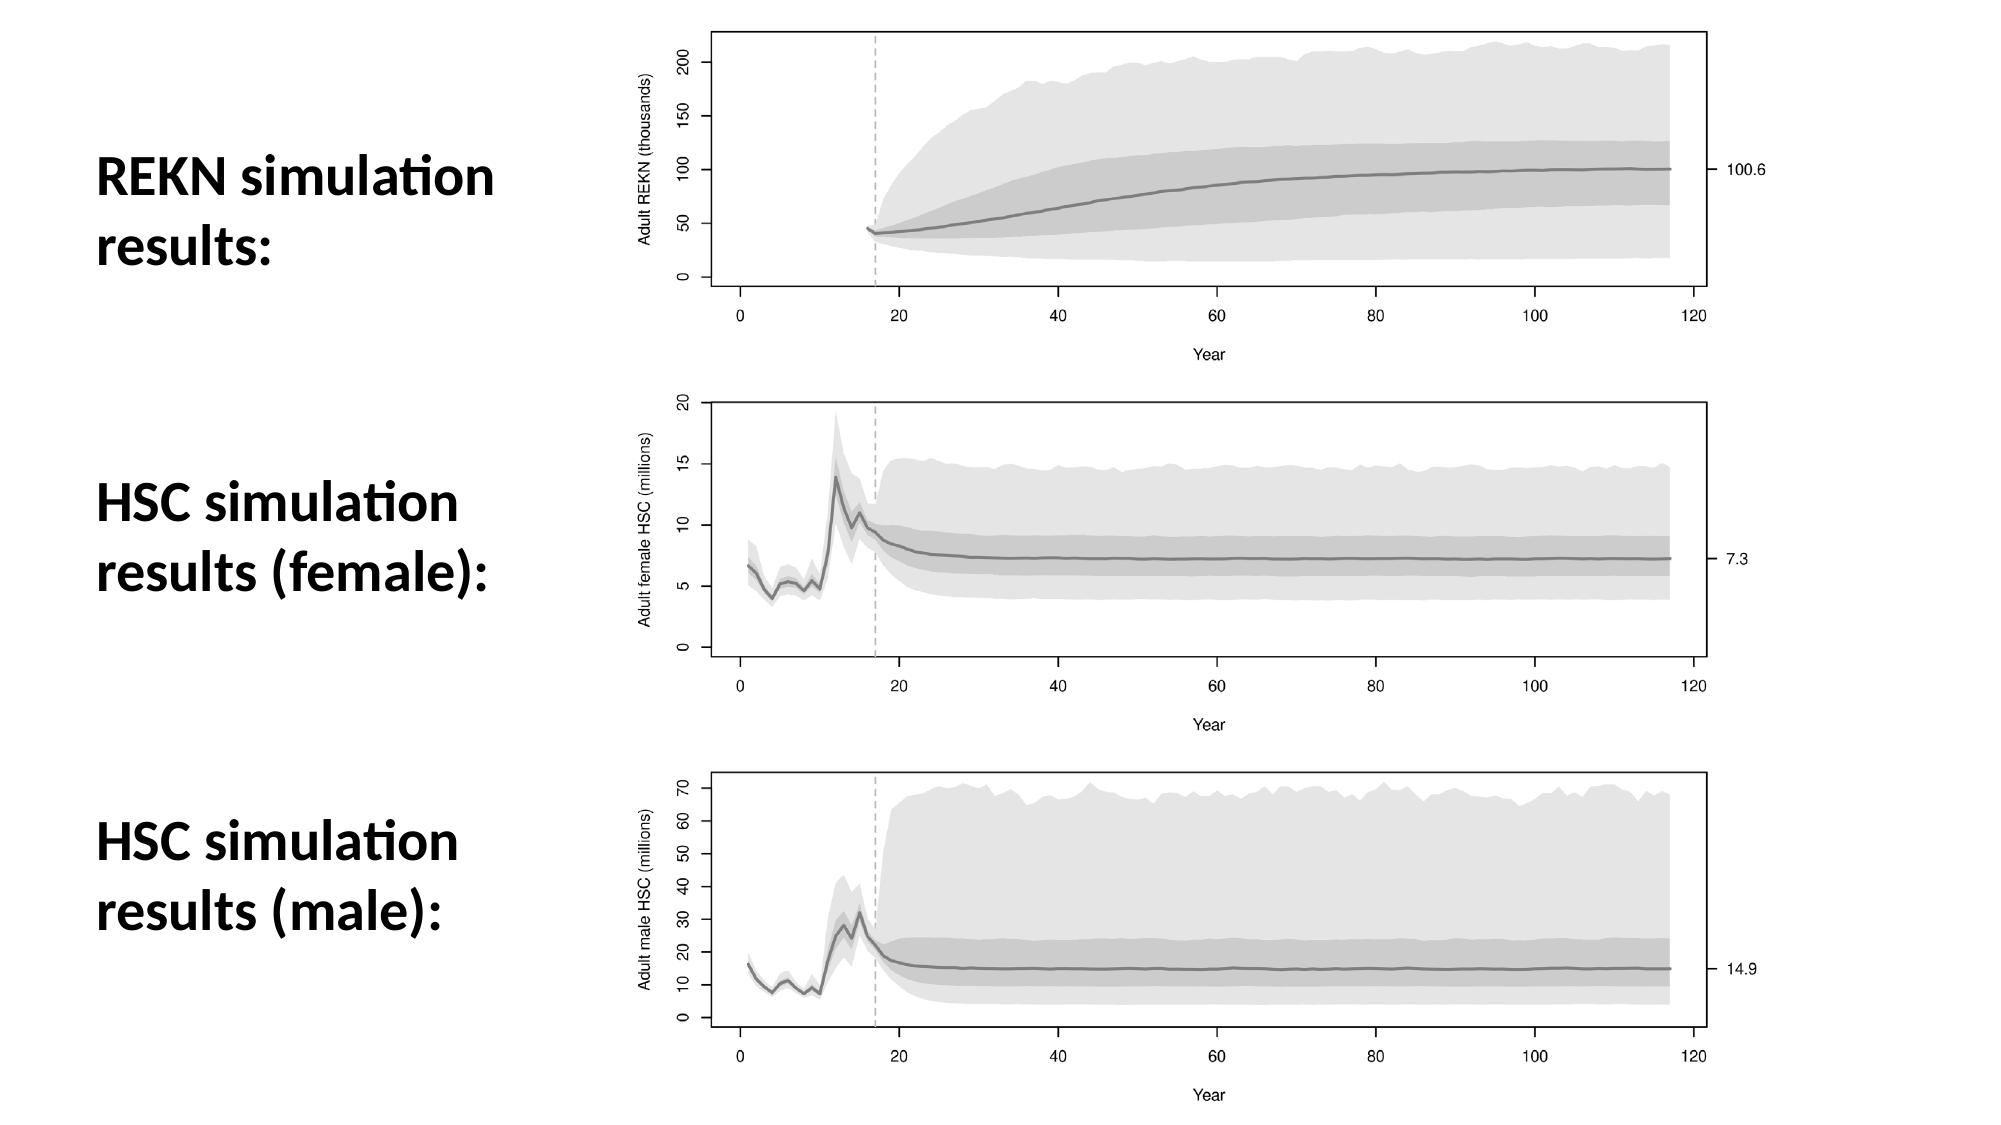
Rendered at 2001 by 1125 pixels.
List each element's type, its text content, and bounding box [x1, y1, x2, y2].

text_box REKN simulation results: [81, 129, 575, 285]
text_box HSC simulation results (male): [81, 795, 575, 950]
text_box [634, 13, 1803, 1123]
title Results: Predicted population sizes [514, 0, 1476, 155]
text_box HSC simulation results (female): [81, 455, 575, 611]
